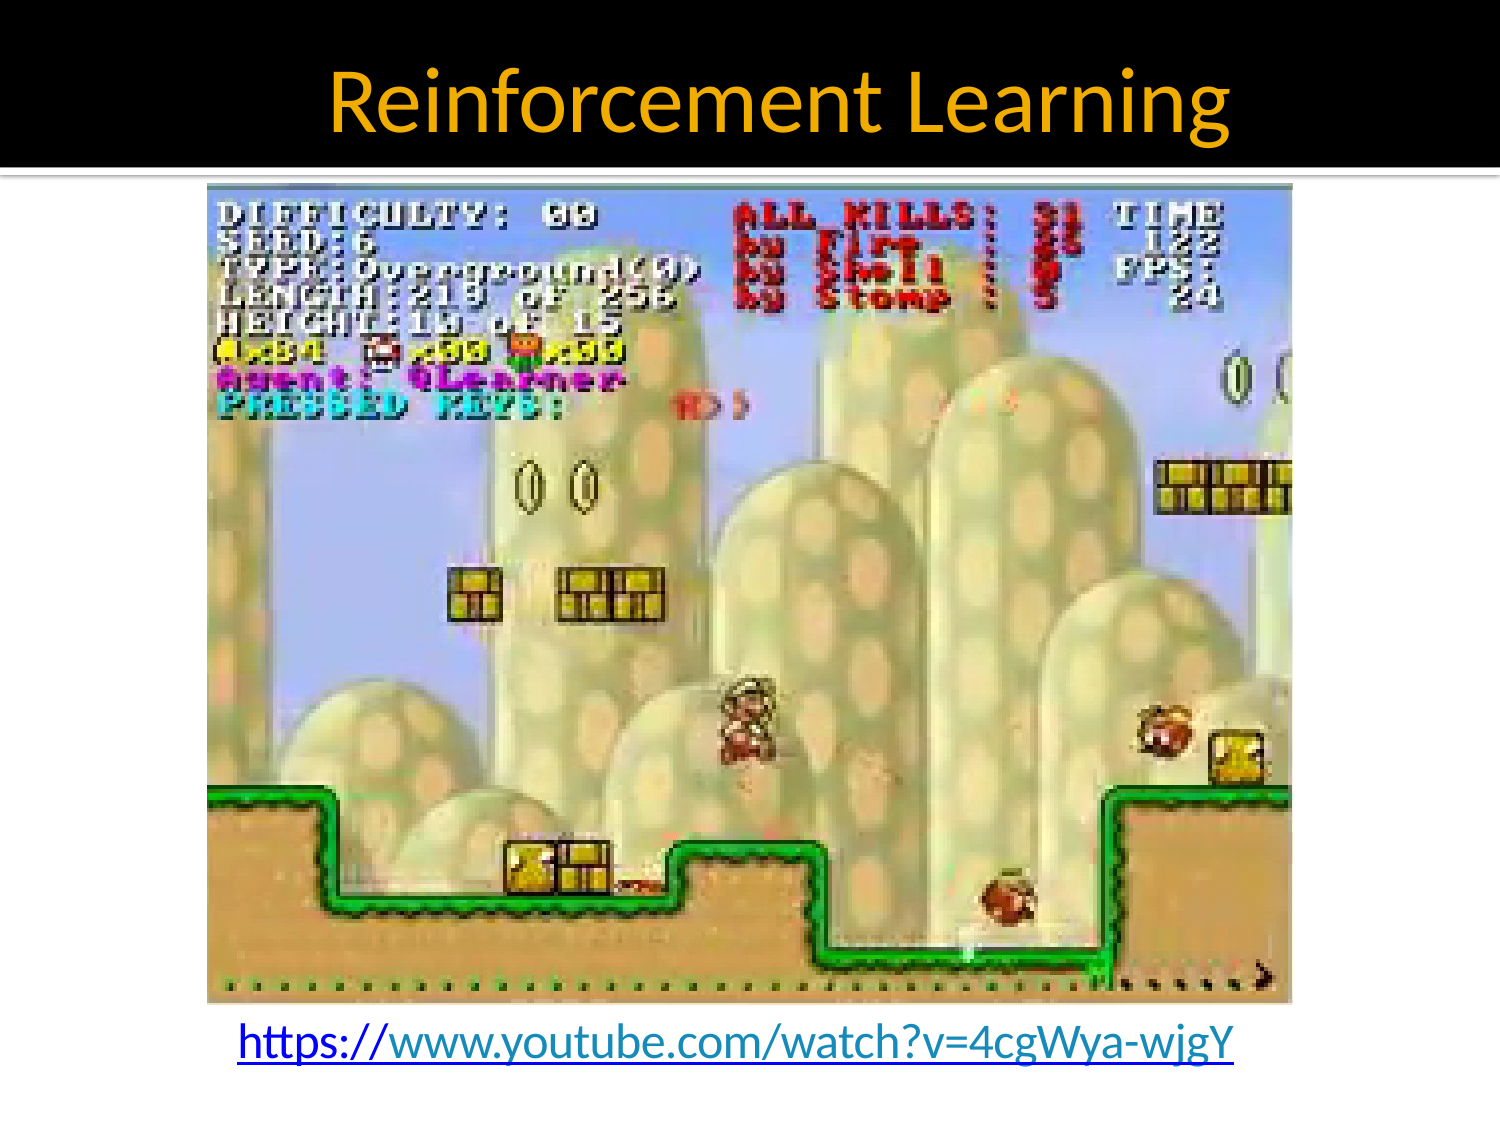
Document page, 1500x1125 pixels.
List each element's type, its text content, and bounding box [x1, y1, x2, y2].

title Reinforcement Learning [75, 0, 1425, 189]
text_box https://www.youtube.com/watch?v=4cgWya-wjgY [235, 1014, 1261, 1069]
picture [207, 183, 1293, 1005]
